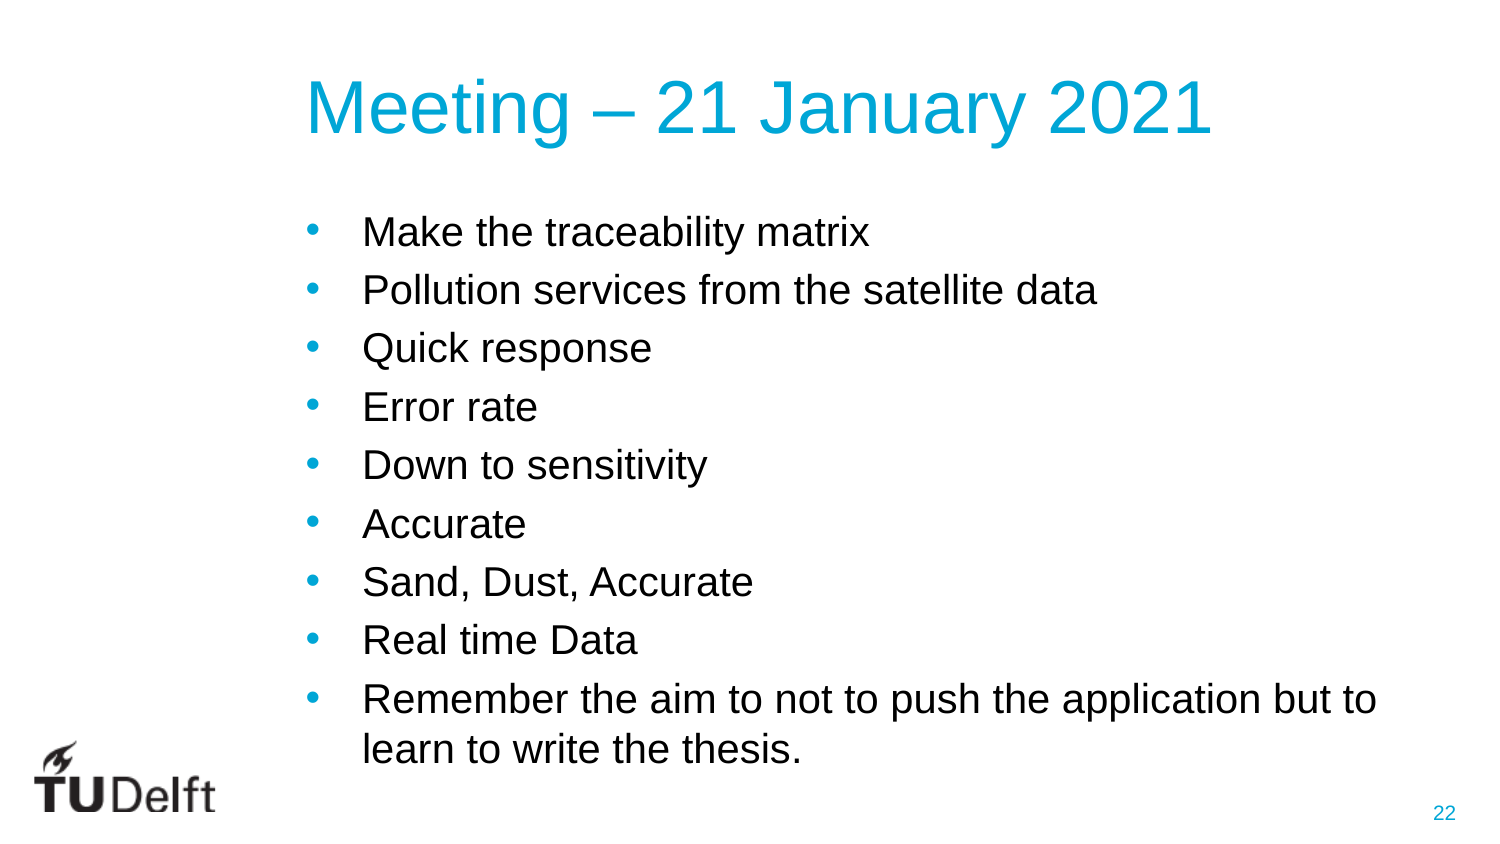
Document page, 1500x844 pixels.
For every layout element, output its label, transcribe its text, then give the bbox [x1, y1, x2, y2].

title Meeting – 21 January 2021 [290, 33, 1454, 175]
list Make the traceability matrix Pollution services from the satellite data Quick response Error rate Down to sensitivity Accurate Sand, Dust, Accurate Real time Data Remember the aim to not to push the application but to learn to write the thesis. [290, 196, 1454, 790]
